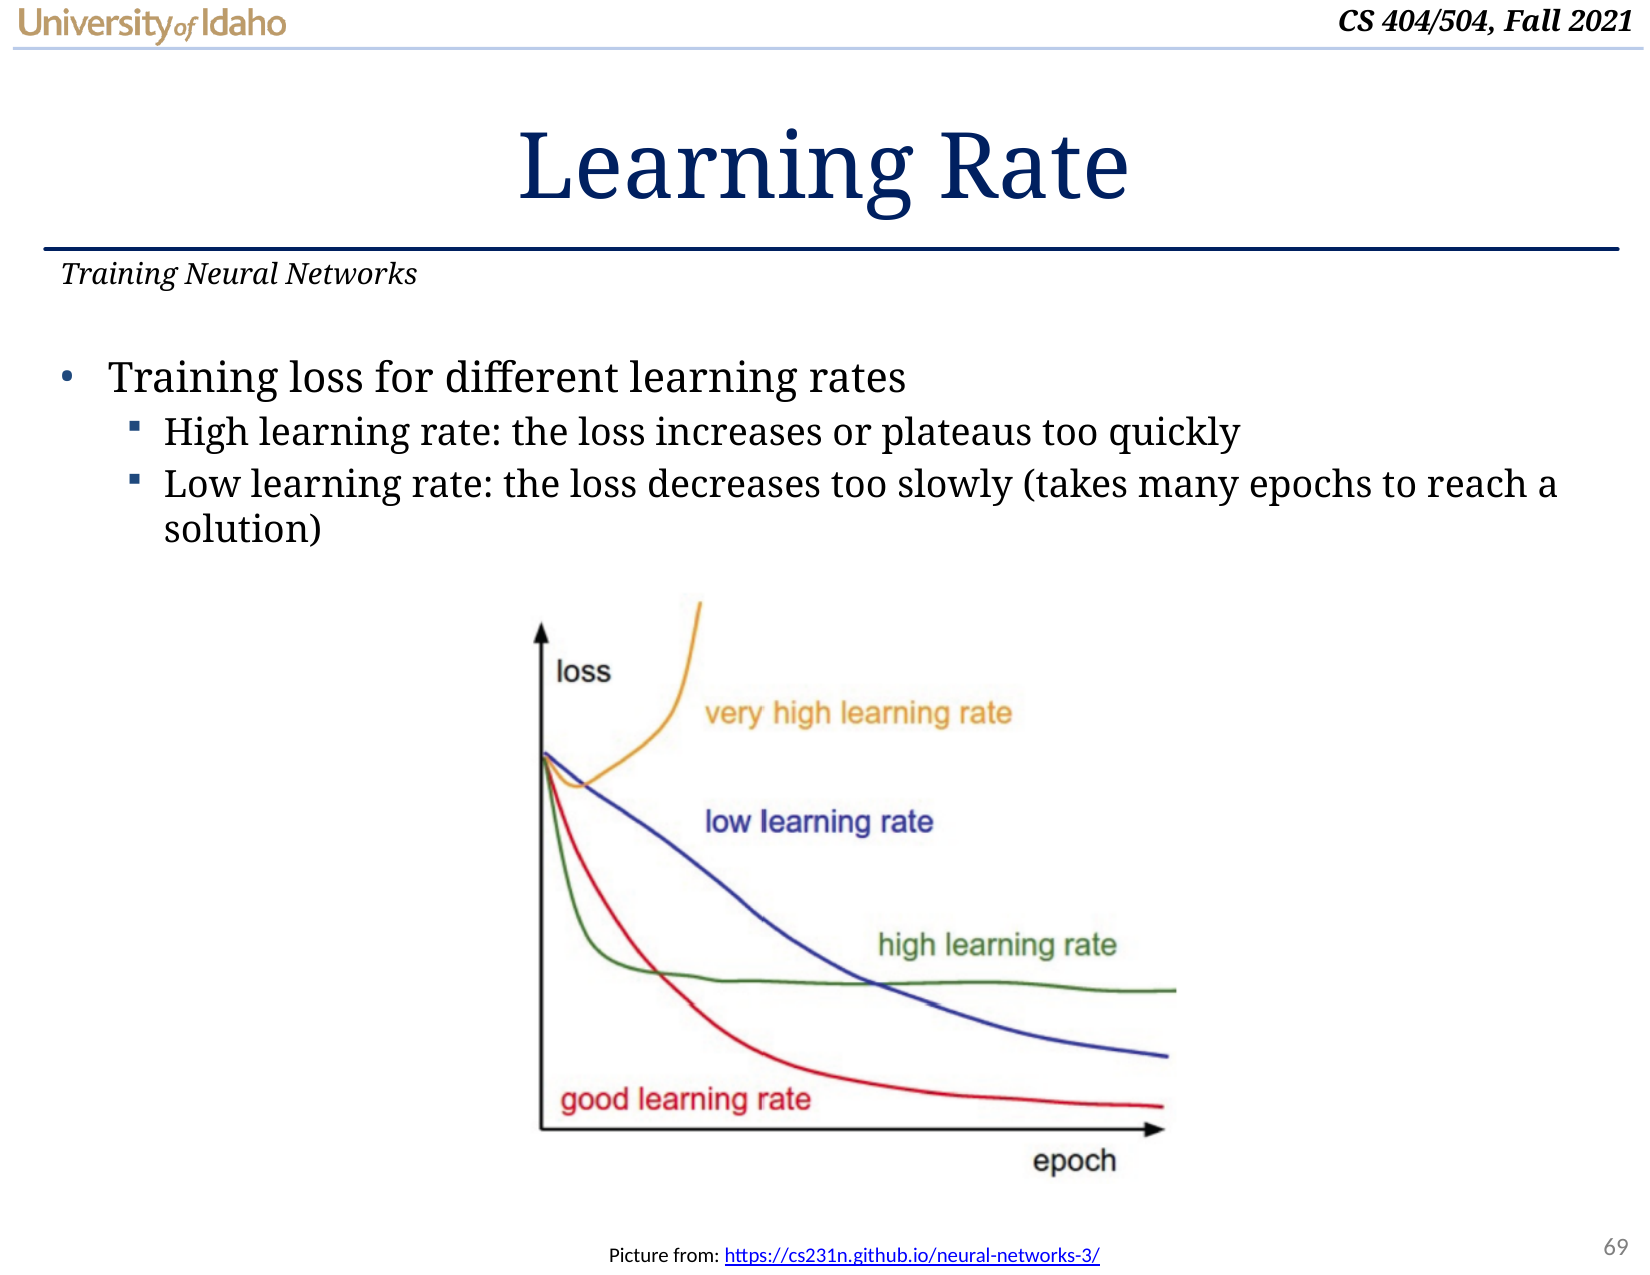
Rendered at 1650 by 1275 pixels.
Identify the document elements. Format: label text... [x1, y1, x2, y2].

picture [480, 578, 1183, 1184]
list Training Neural Networks [45, 247, 1062, 306]
title Learning Rate [0, 75, 1650, 248]
list Training loss for different learning rates High learning rate: the loss increases or plateaus too quickly Low learning rate: the loss decreases too slowly (takes many epochs to reach a solution) [45, 342, 1618, 1224]
text_box Picture from: https://cs231n.github.io/neural-networks-3/ [139, 1234, 1570, 1275]
picture [19, 8, 286, 46]
